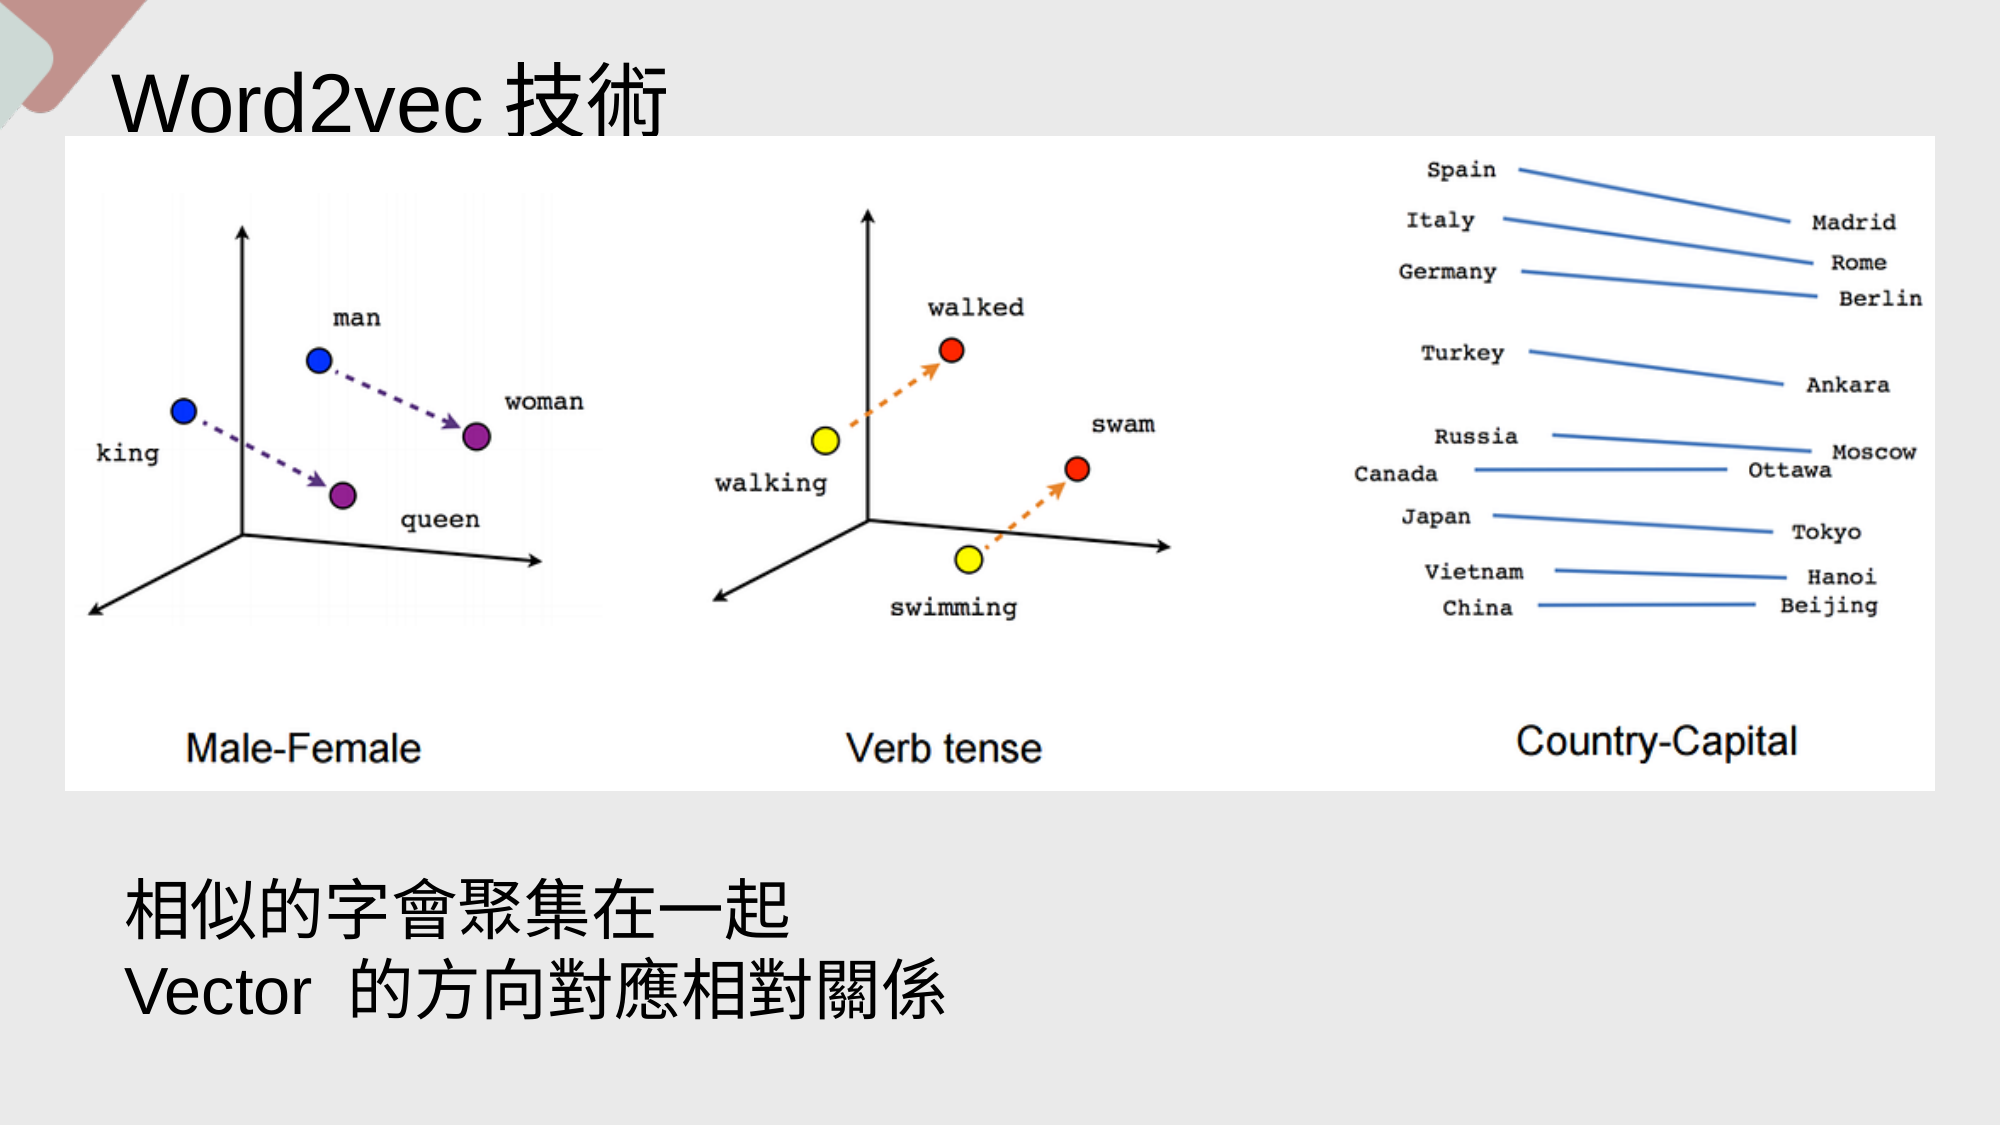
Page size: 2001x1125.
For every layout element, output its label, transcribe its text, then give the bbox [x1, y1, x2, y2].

picture [0, 0, 148, 131]
text_box 相似的字會聚集在一起 Vector 的方向對應相對關係 [109, 860, 1935, 1035]
picture [65, 136, 1935, 791]
text_box Word2vec技術 [96, 28, 853, 136]
